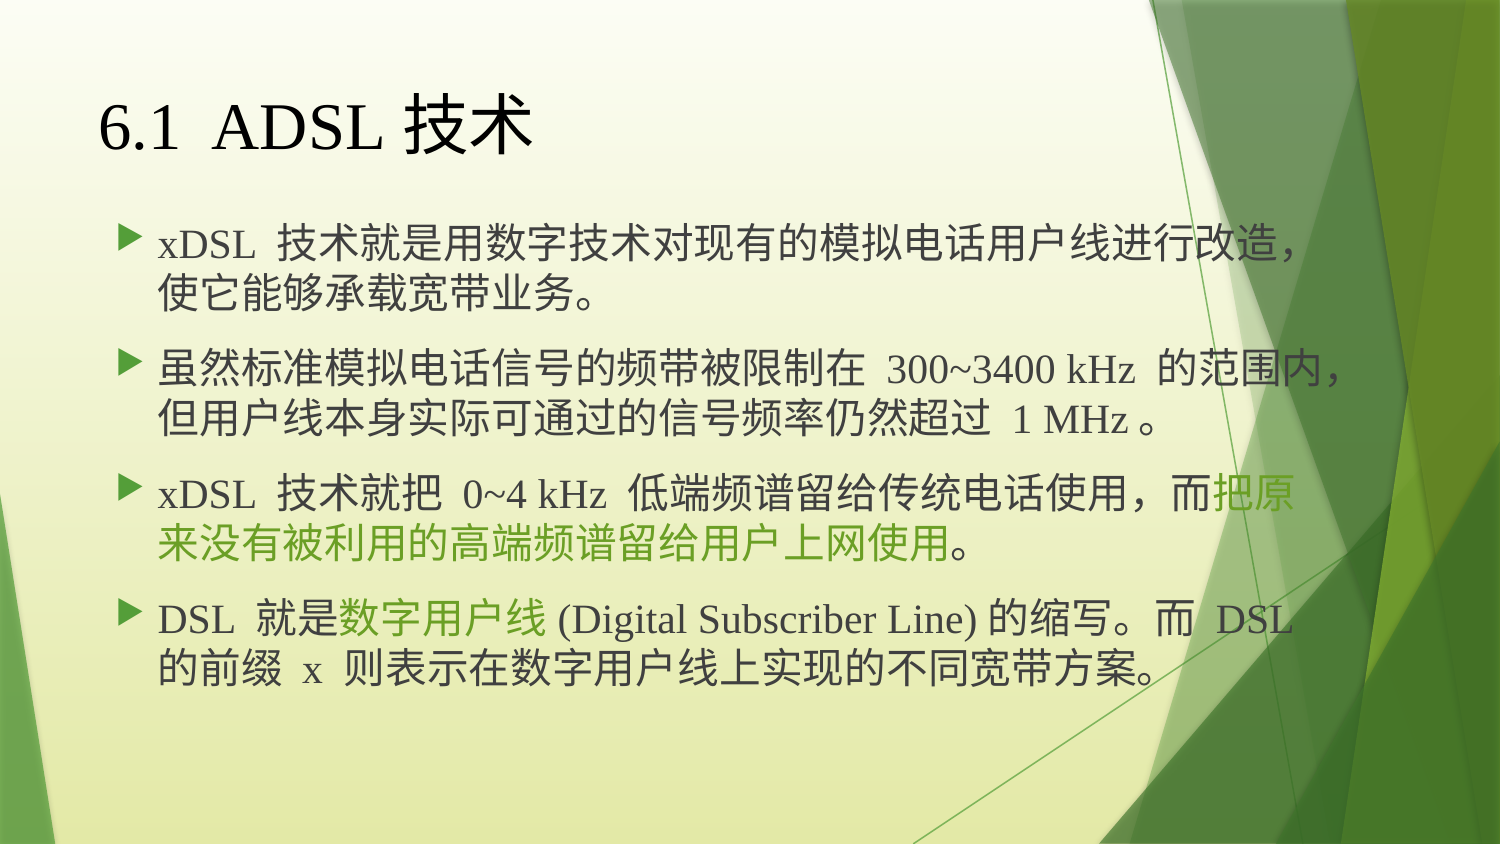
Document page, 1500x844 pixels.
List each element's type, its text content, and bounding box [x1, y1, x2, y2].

list xDSL 技术就是用数字技术对现有的模拟电话用户线进行改造，使它能够承载宽带业务。 虽然标准模拟电话信号的频带被限制在 300~3400 kHz 的范围内，但用户线本身实际可通过的信号频率仍然超过 1 MHz。 xDSL 技术就把 0~4 kHz 低端频谱留给传统电话使用，而把原来没有被利用的高端频谱留给用户上网使用。 DSL 就是数字用户线(Digital Subscriber Line)的缩写。而 DSL的前缀 x 则表示在数字用户线上实现的不同宽带方案。 [100, 209, 1353, 724]
title 6.1 ADSL技术 [83, 75, 1141, 238]
